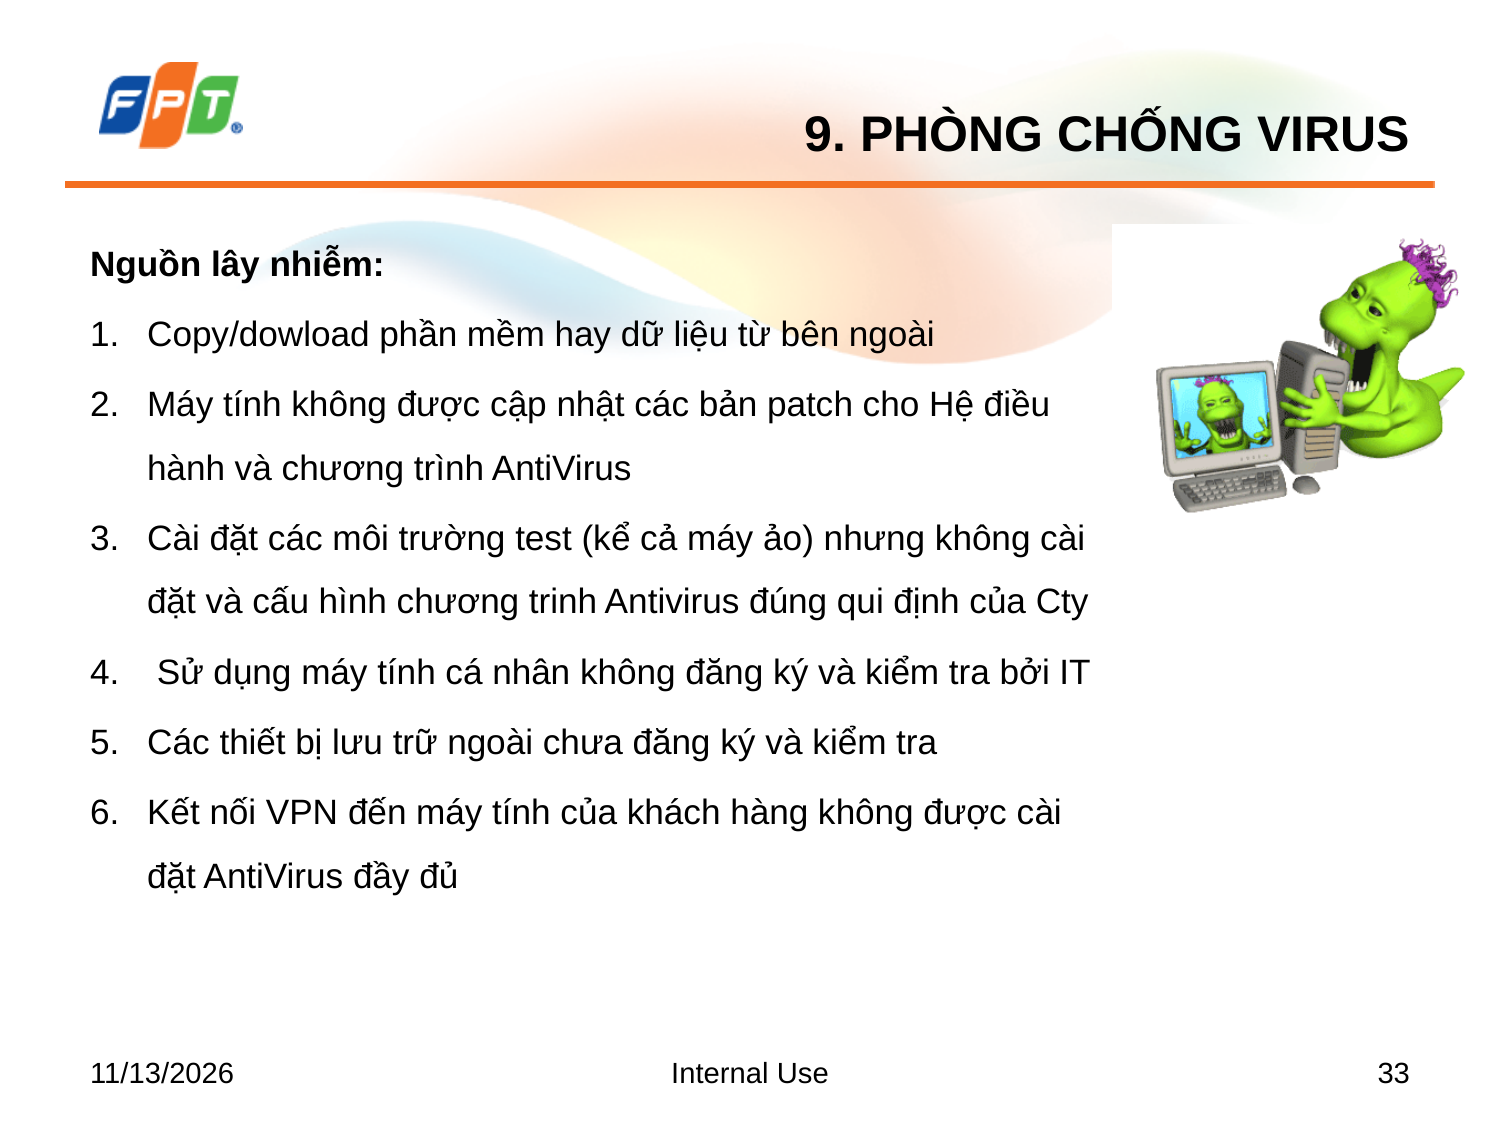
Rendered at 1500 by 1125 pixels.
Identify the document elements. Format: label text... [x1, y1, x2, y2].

title 9. PHÒNG CHỐNG VIRUS [237, 37, 1425, 223]
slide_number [74, 1046, 426, 1125]
footer Internal Use [512, 1046, 988, 1125]
list Nguồn lây nhiễm: Copy/dowload phần mềm hay dữ liệu từ bên ngoài Máy tính không được cập nhật các bản patch cho Hệ điều hành và chương trình AntiVirus Cài đặt các môi trường test (kể cả máy ảo) nhưng không cài đặt và cấu hình chương trinh Antivirus đúng qui định của Cty Sử dụng máy tính cá nhân không đăng ký và kiểm tra bởi IT Các thiết bị lưu trữ ngoài chưa đăng ký và kiểm tra Kết nối VPN đến máy tính của khách hàng không được cài đặt AntiVirus đầy đủ [75, 212, 1125, 993]
slide_number 33 [1074, 1046, 1426, 1125]
picture [1425, 181, 1435, 188]
picture [65, 0, 1397, 212]
picture [1112, 224, 1500, 517]
